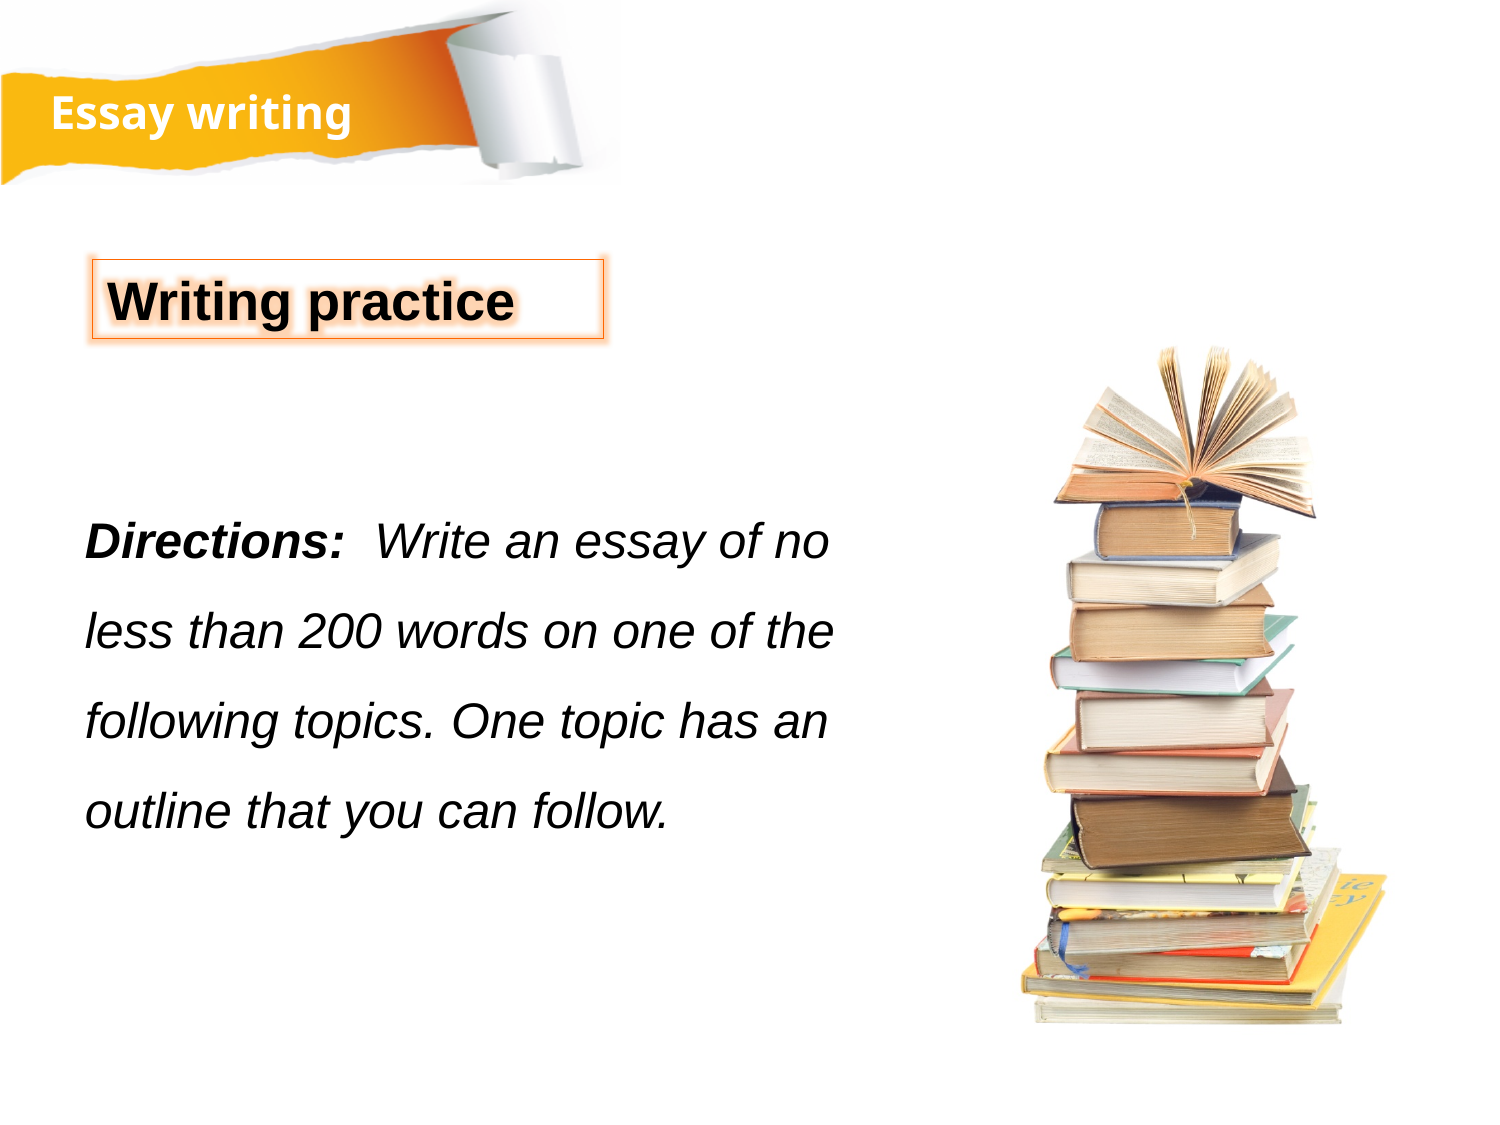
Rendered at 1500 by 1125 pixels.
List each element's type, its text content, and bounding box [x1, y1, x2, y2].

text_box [0, 0, 621, 185]
text_box Writing practice [92, 259, 604, 339]
picture [903, 215, 1500, 1114]
text_box Directions: Write an essay of no less than 200 words on one of the following topics. One topic has an outline that you can follow. [70, 471, 898, 847]
